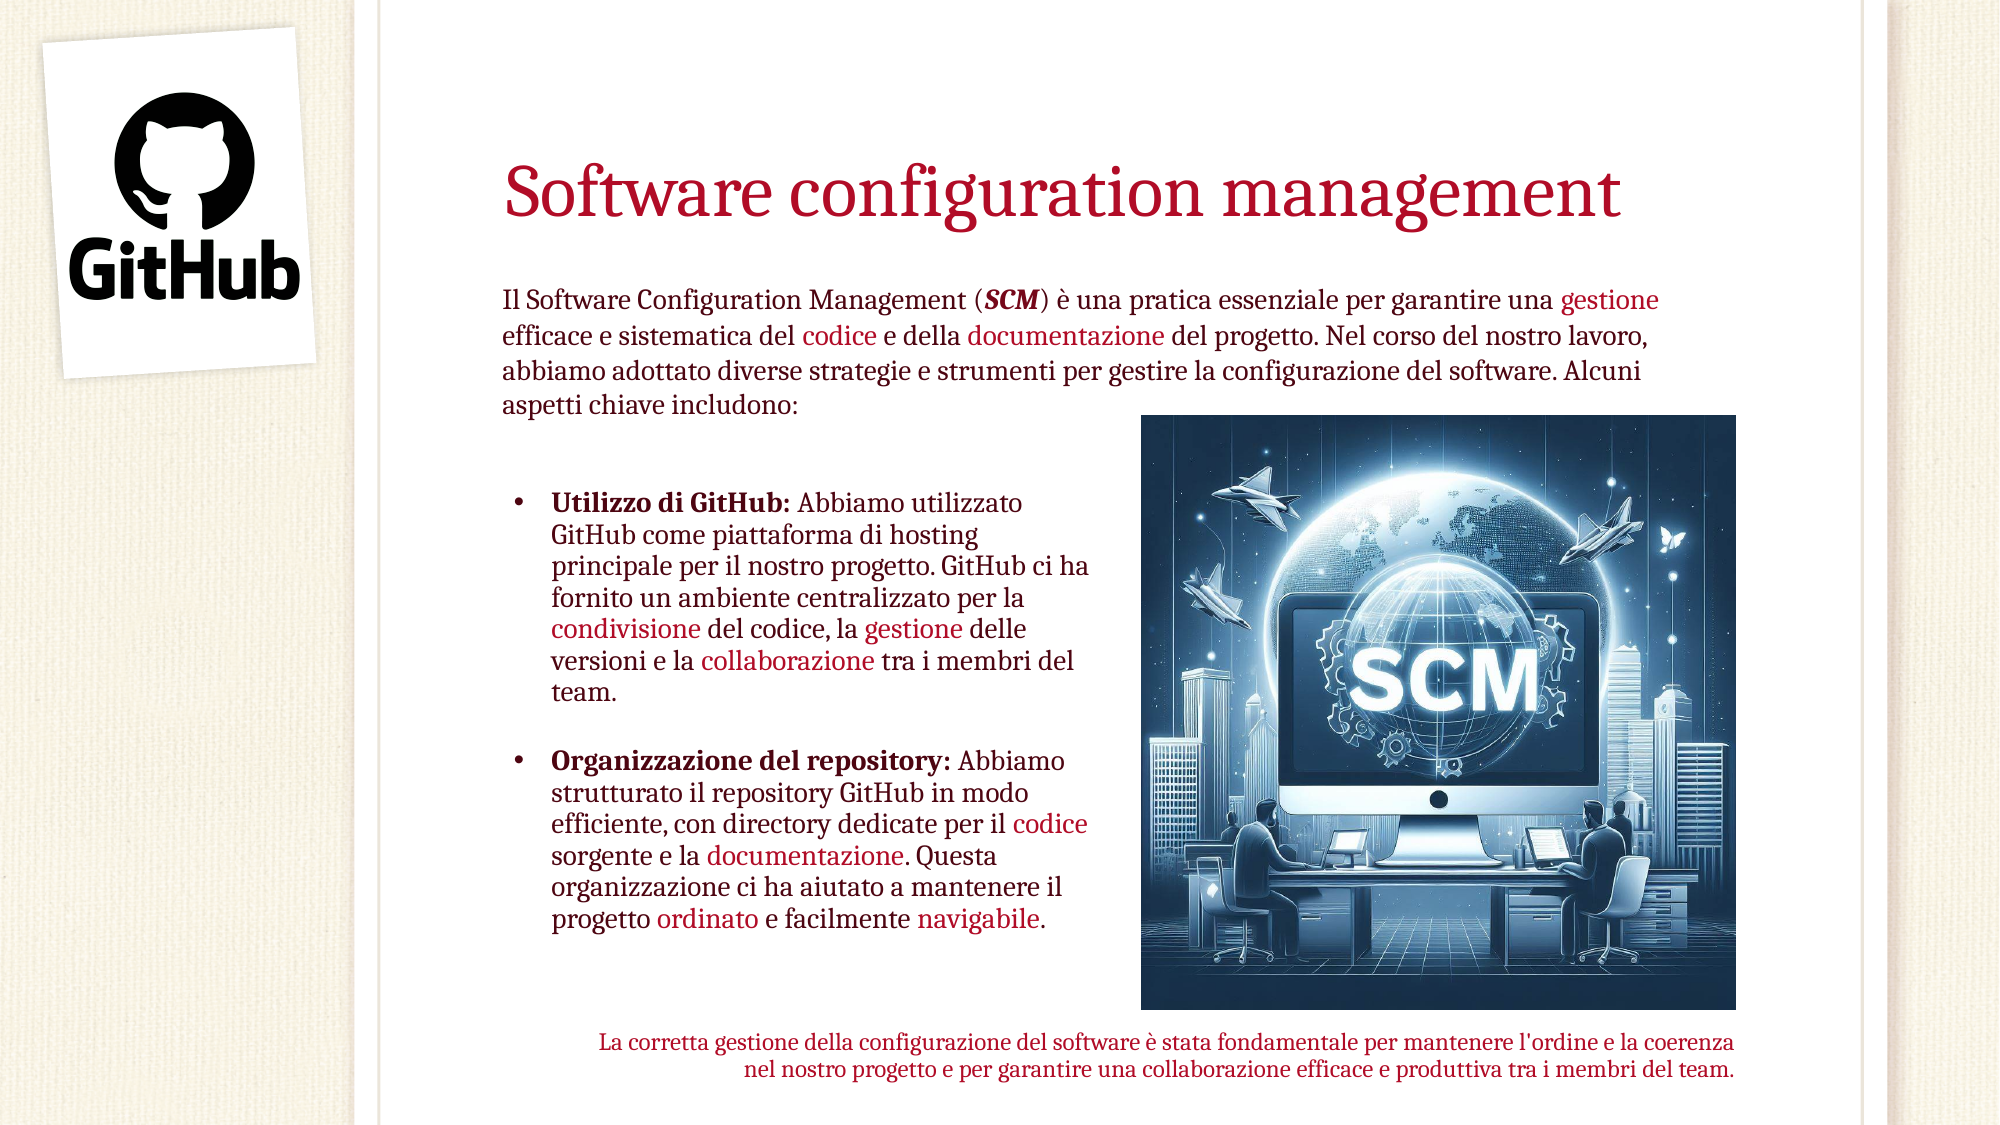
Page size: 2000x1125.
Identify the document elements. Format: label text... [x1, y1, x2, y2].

text_box Il Software Configuration Management (SCM) è una pratica essenziale per garantire una gestione efficace e sistematica del codice e della documentazione del progetto. Nel corso del nostro lavoro, abbiamo adottato diverse strategie e strumenti per gestire la configurazione del software. Alcuni aspetti chiave includono: [479, 273, 1739, 429]
text_box La corretta gestione della configurazione del software è stata fondamentale per mantenere l'ordine e la coerenza nel nostro progetto e per garantire una collaborazione efficace e produttiva tra i membri del team. [558, 1006, 1752, 1106]
list Utilizzo di GitHub: Abbiamo utilizzato GitHub come piattaforma di hosting principale per il nostro progetto. GitHub ci ha fornito un ambiente centralizzato per la condivisione del codice, la gestione delle versioni e la collaborazione tra i membri del team. Organizzazione del repository: Abbiamo strutturato il repository GitHub in modo efficiente, con directory dedicate per il codice sorgente e la documentazione. Questa organizzazione ci ha aiutato a mantenere il progetto ordinato e facilmente navigabile. [491, 479, 1118, 1041]
picture [1888, 0, 2000, 1125]
picture [0, 0, 374, 1125]
picture [1141, 415, 1736, 1010]
title Software configuration management [491, 52, 1750, 240]
